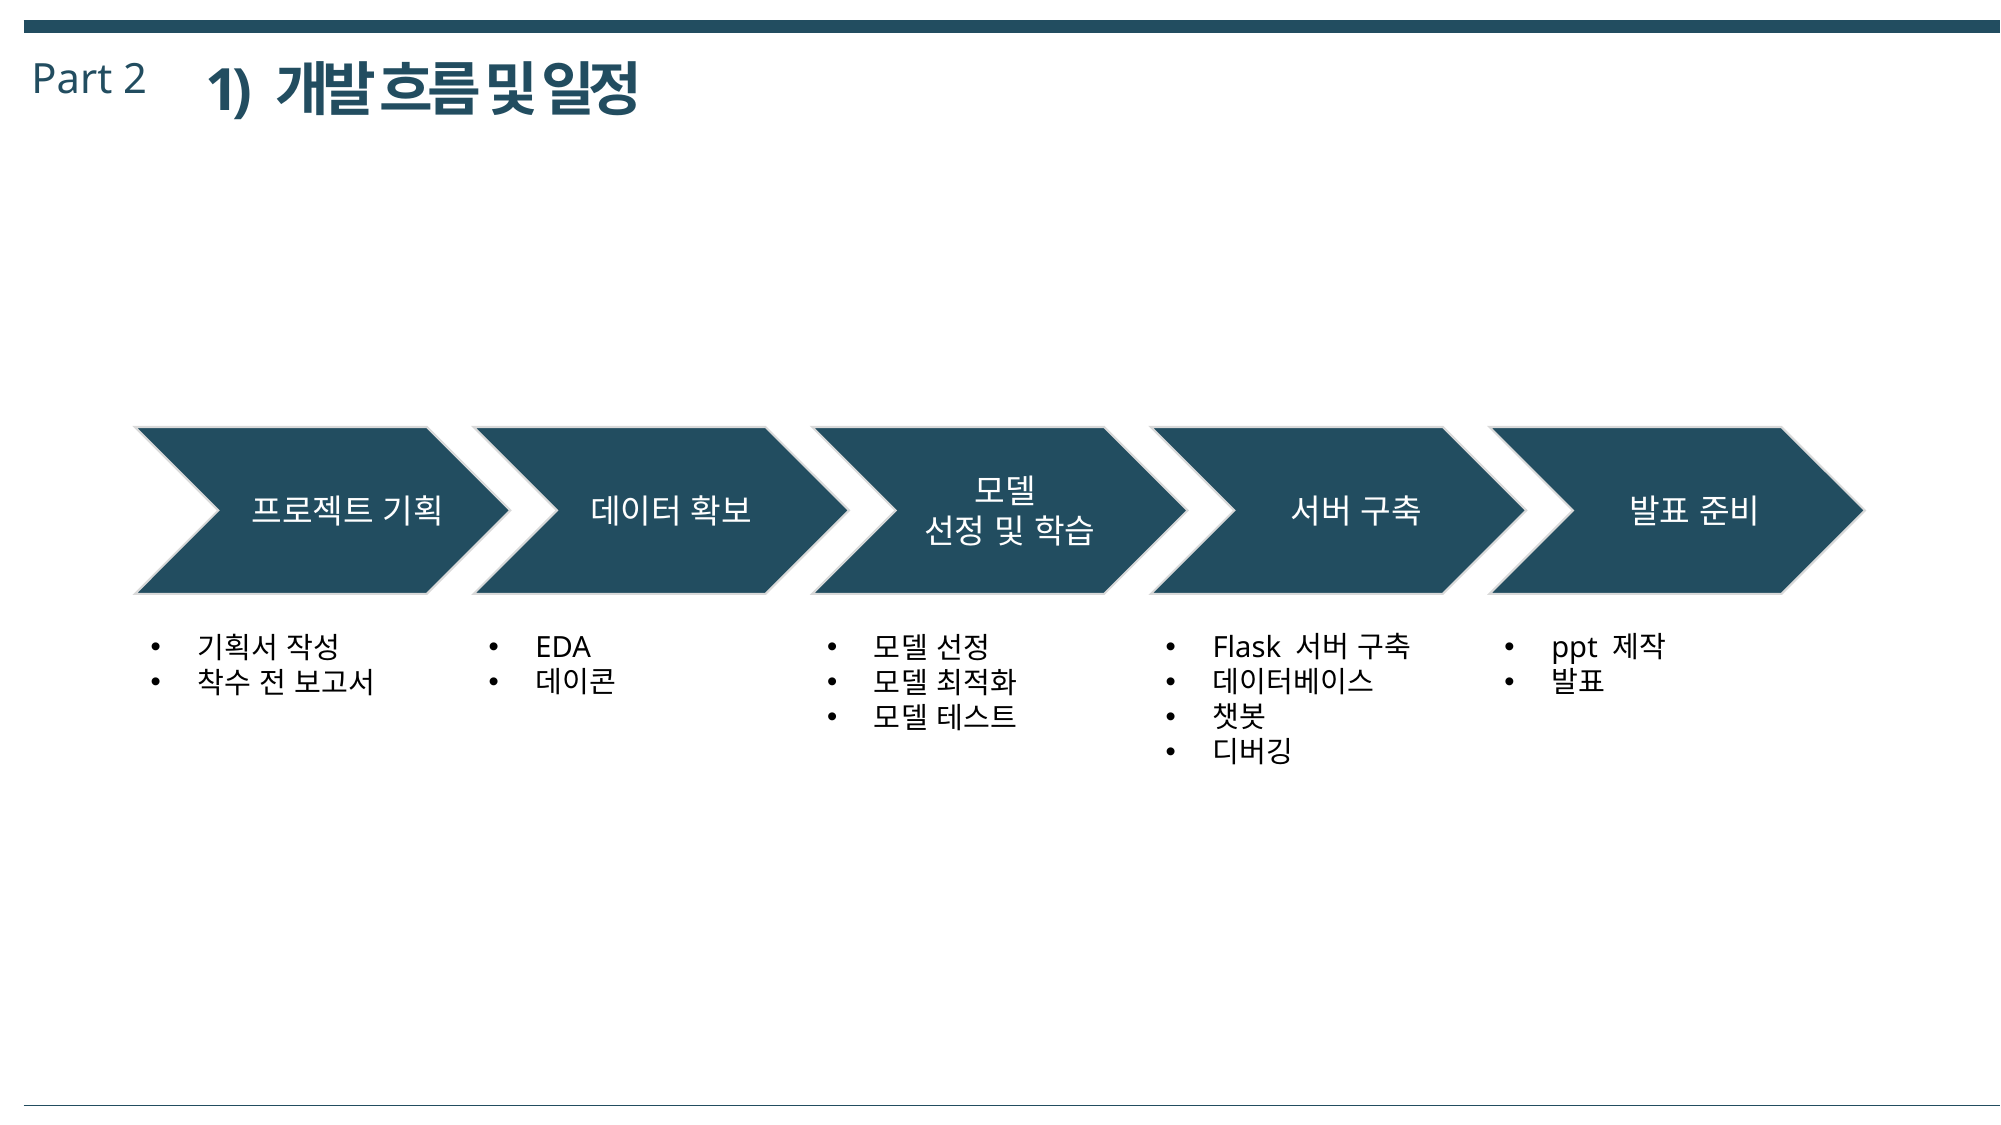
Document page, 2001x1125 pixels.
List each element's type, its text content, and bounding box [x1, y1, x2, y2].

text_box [134, 426, 1865, 778]
text_box Part 2 [16, 44, 162, 110]
text_box 1) 개발 흐름 및 일정 [190, 44, 1060, 130]
